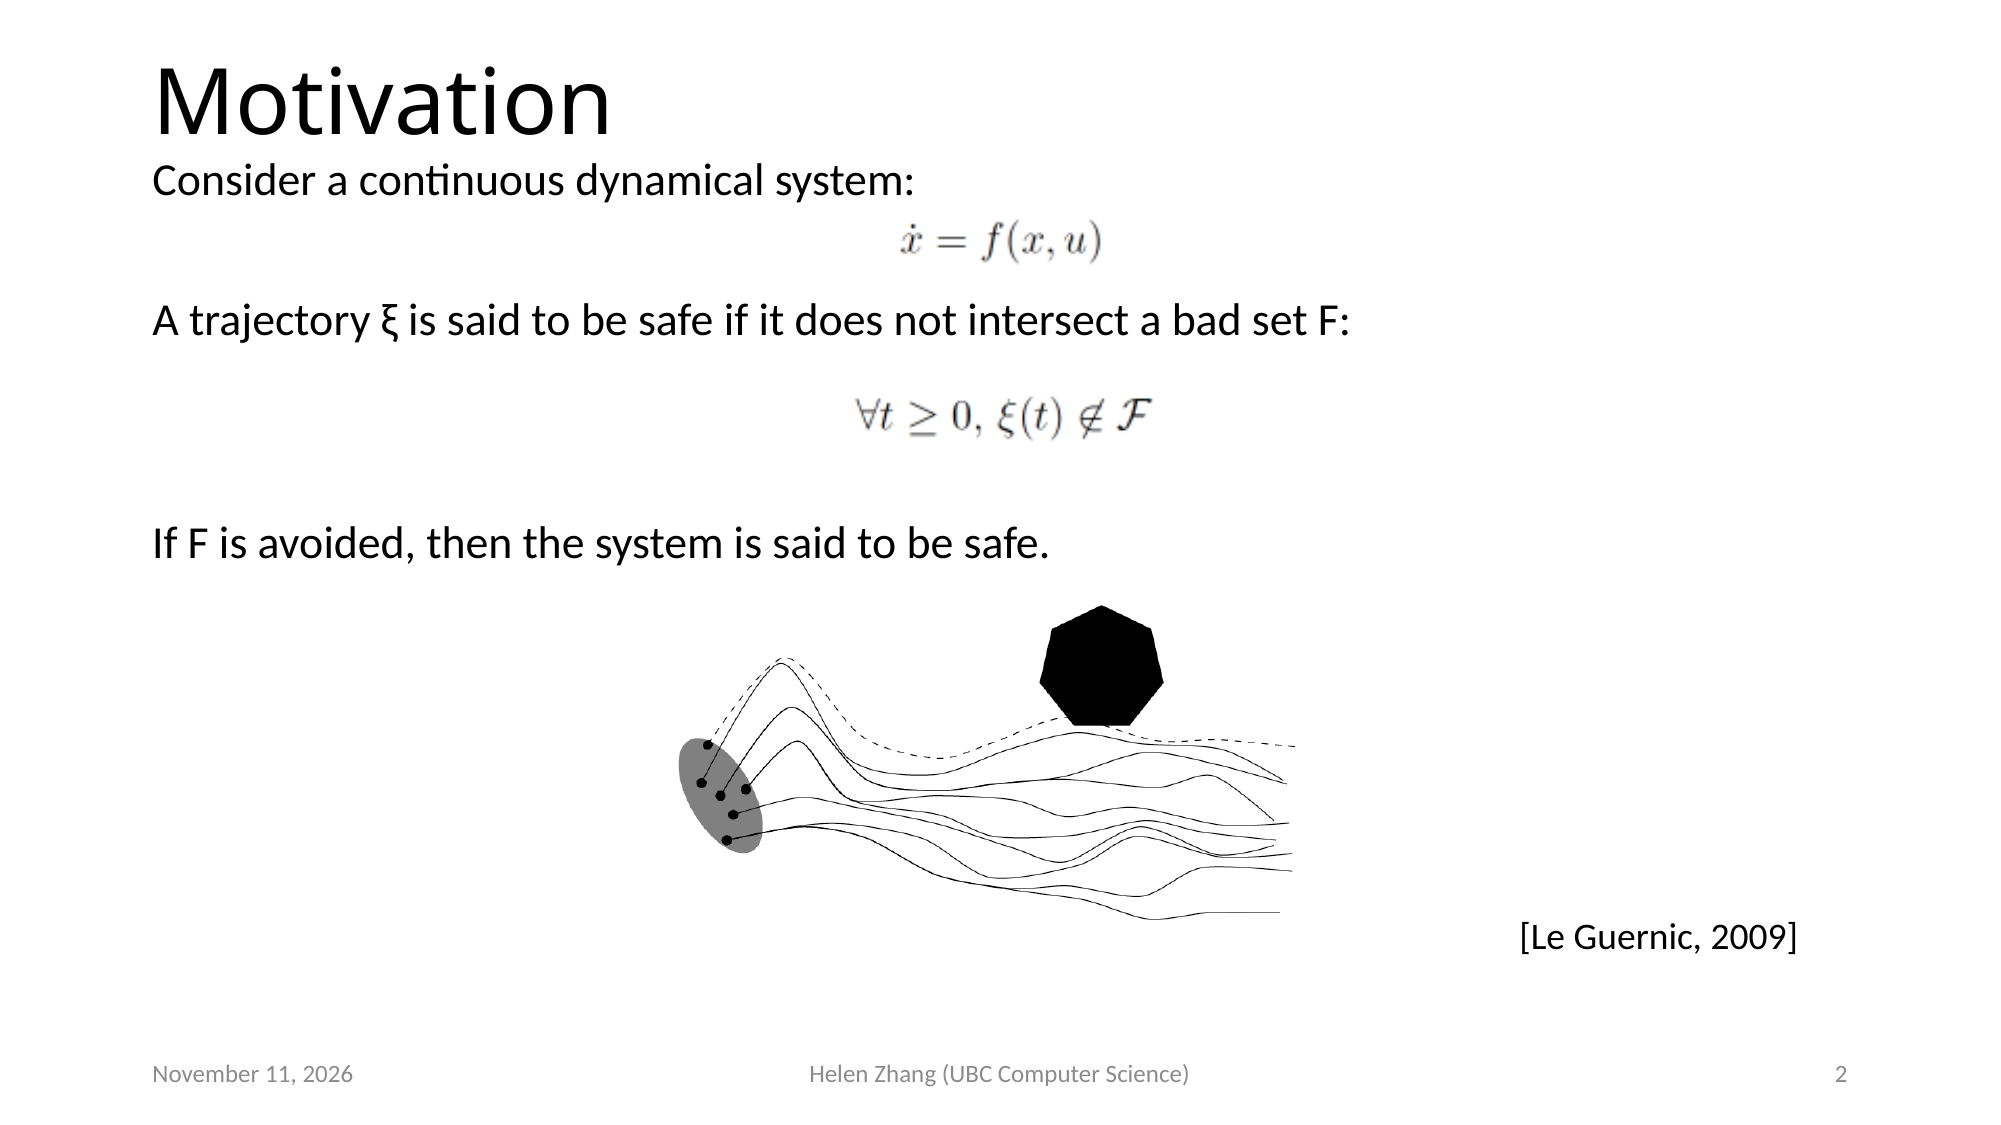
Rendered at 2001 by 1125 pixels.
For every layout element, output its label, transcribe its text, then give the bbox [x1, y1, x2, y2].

slide_number 2 [1412, 1042, 1863, 1103]
picture [839, 376, 1161, 450]
text_box [Le Guernic, 2009] [1504, 904, 1814, 1010]
picture [891, 209, 1109, 269]
text_box If F is avoided, then the system is said to be safe. [137, 505, 1863, 795]
footer Helen Zhang (UBC Computer Science) [662, 1042, 1338, 1103]
picture [669, 596, 1338, 958]
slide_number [137, 1042, 588, 1103]
list Consider a continuous dynamical system: A trajectory ξ is said to be safe if it does not intersect a bad set F: [137, 178, 1863, 505]
title Motivation [137, 32, 1863, 178]
